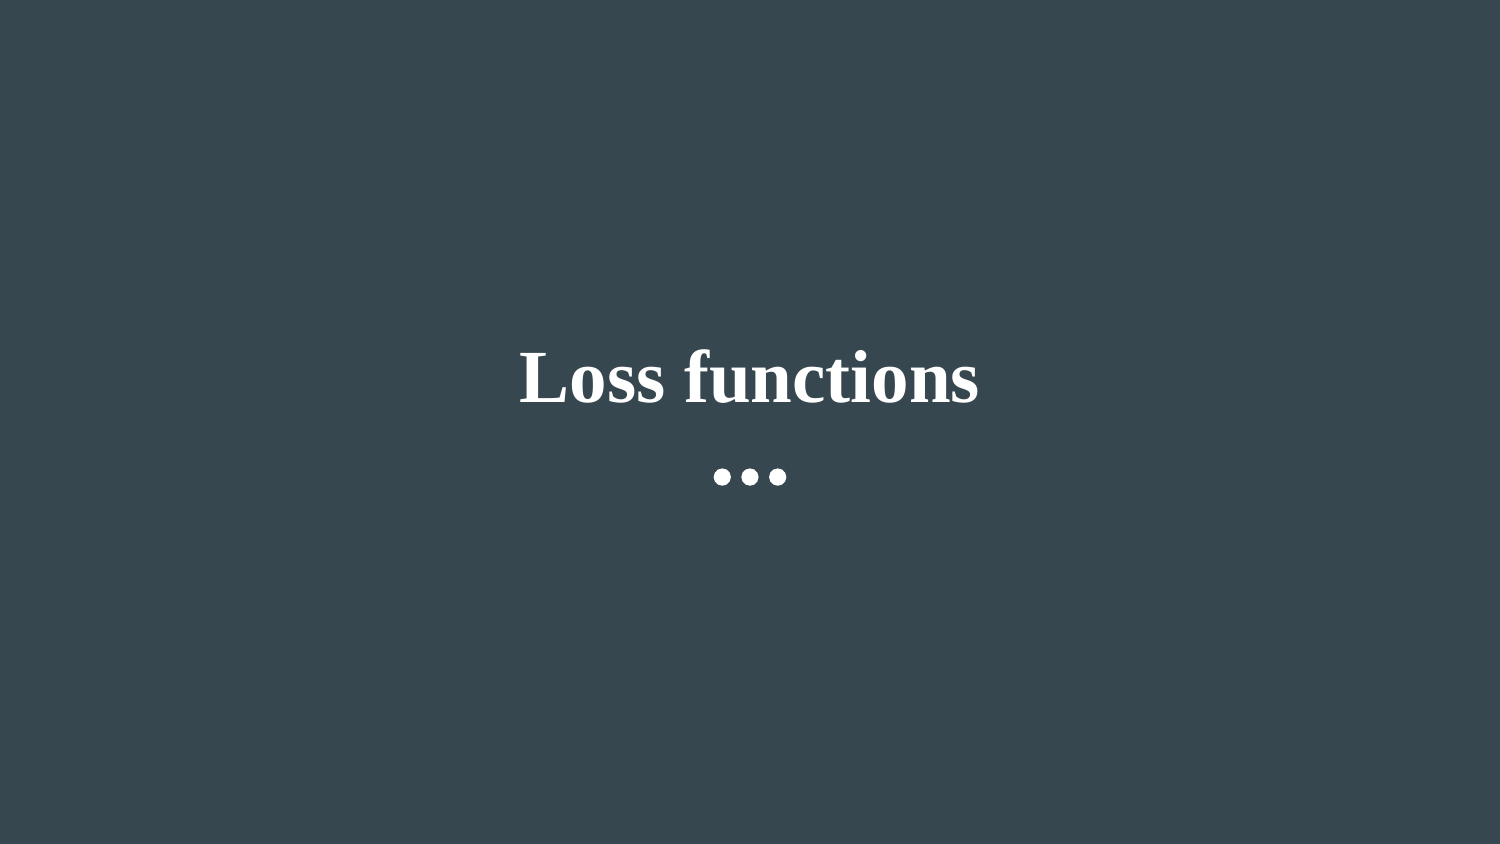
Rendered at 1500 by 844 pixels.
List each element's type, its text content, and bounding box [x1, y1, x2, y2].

title Loss functions [51, 122, 1449, 432]
